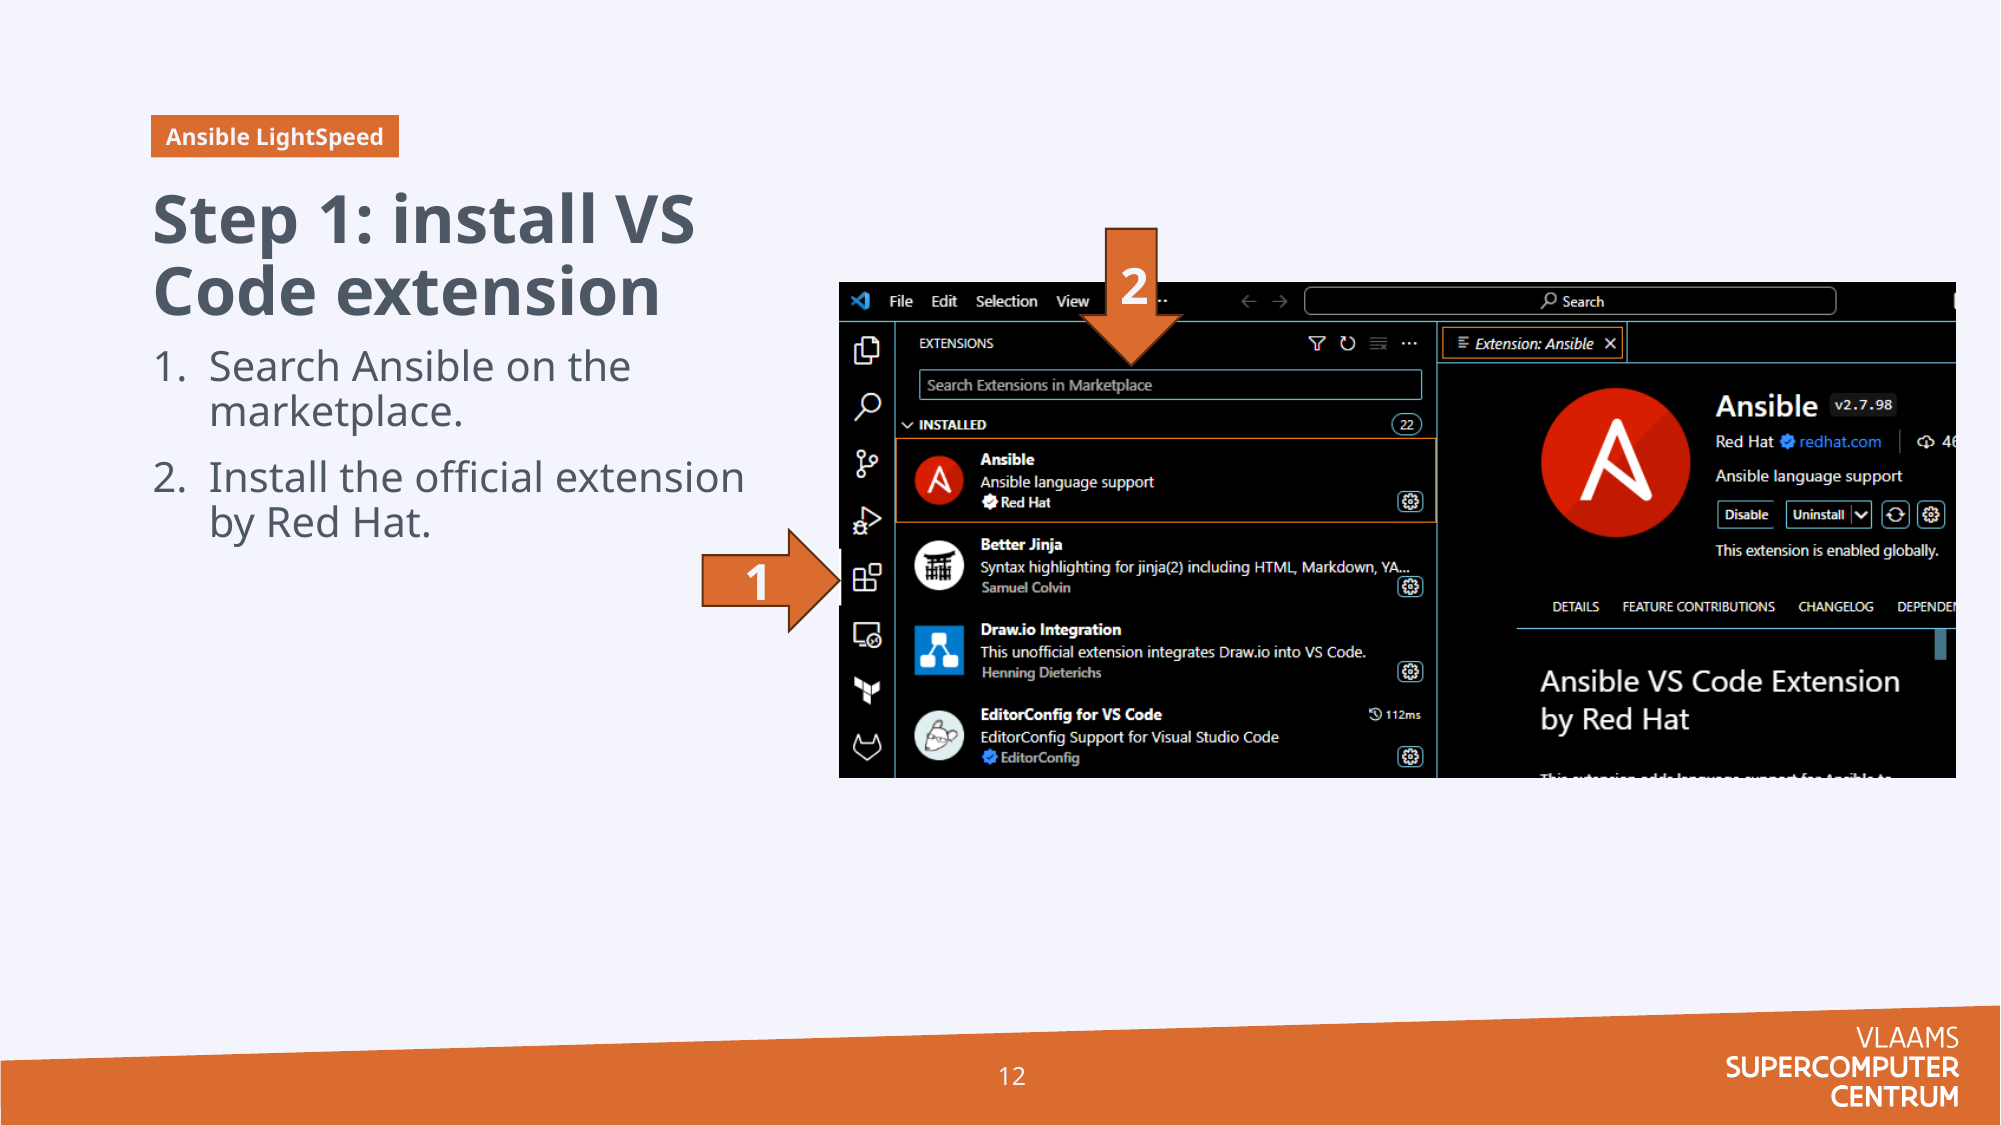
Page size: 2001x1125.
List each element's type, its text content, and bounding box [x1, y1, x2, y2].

text_box Ansible LightSpeed [151, 115, 399, 158]
slide_number 12 [958, 1047, 1042, 1108]
text_box 2 [1104, 227, 1158, 282]
title Step 1: install VS Code extension [137, 75, 783, 337]
list Search Ansible on the marketplace. Install the official extension by Red Hat. [137, 337, 783, 963]
picture [839, 282, 1956, 778]
text_box 1 [701, 527, 839, 634]
picture [1725, 1021, 1960, 1117]
